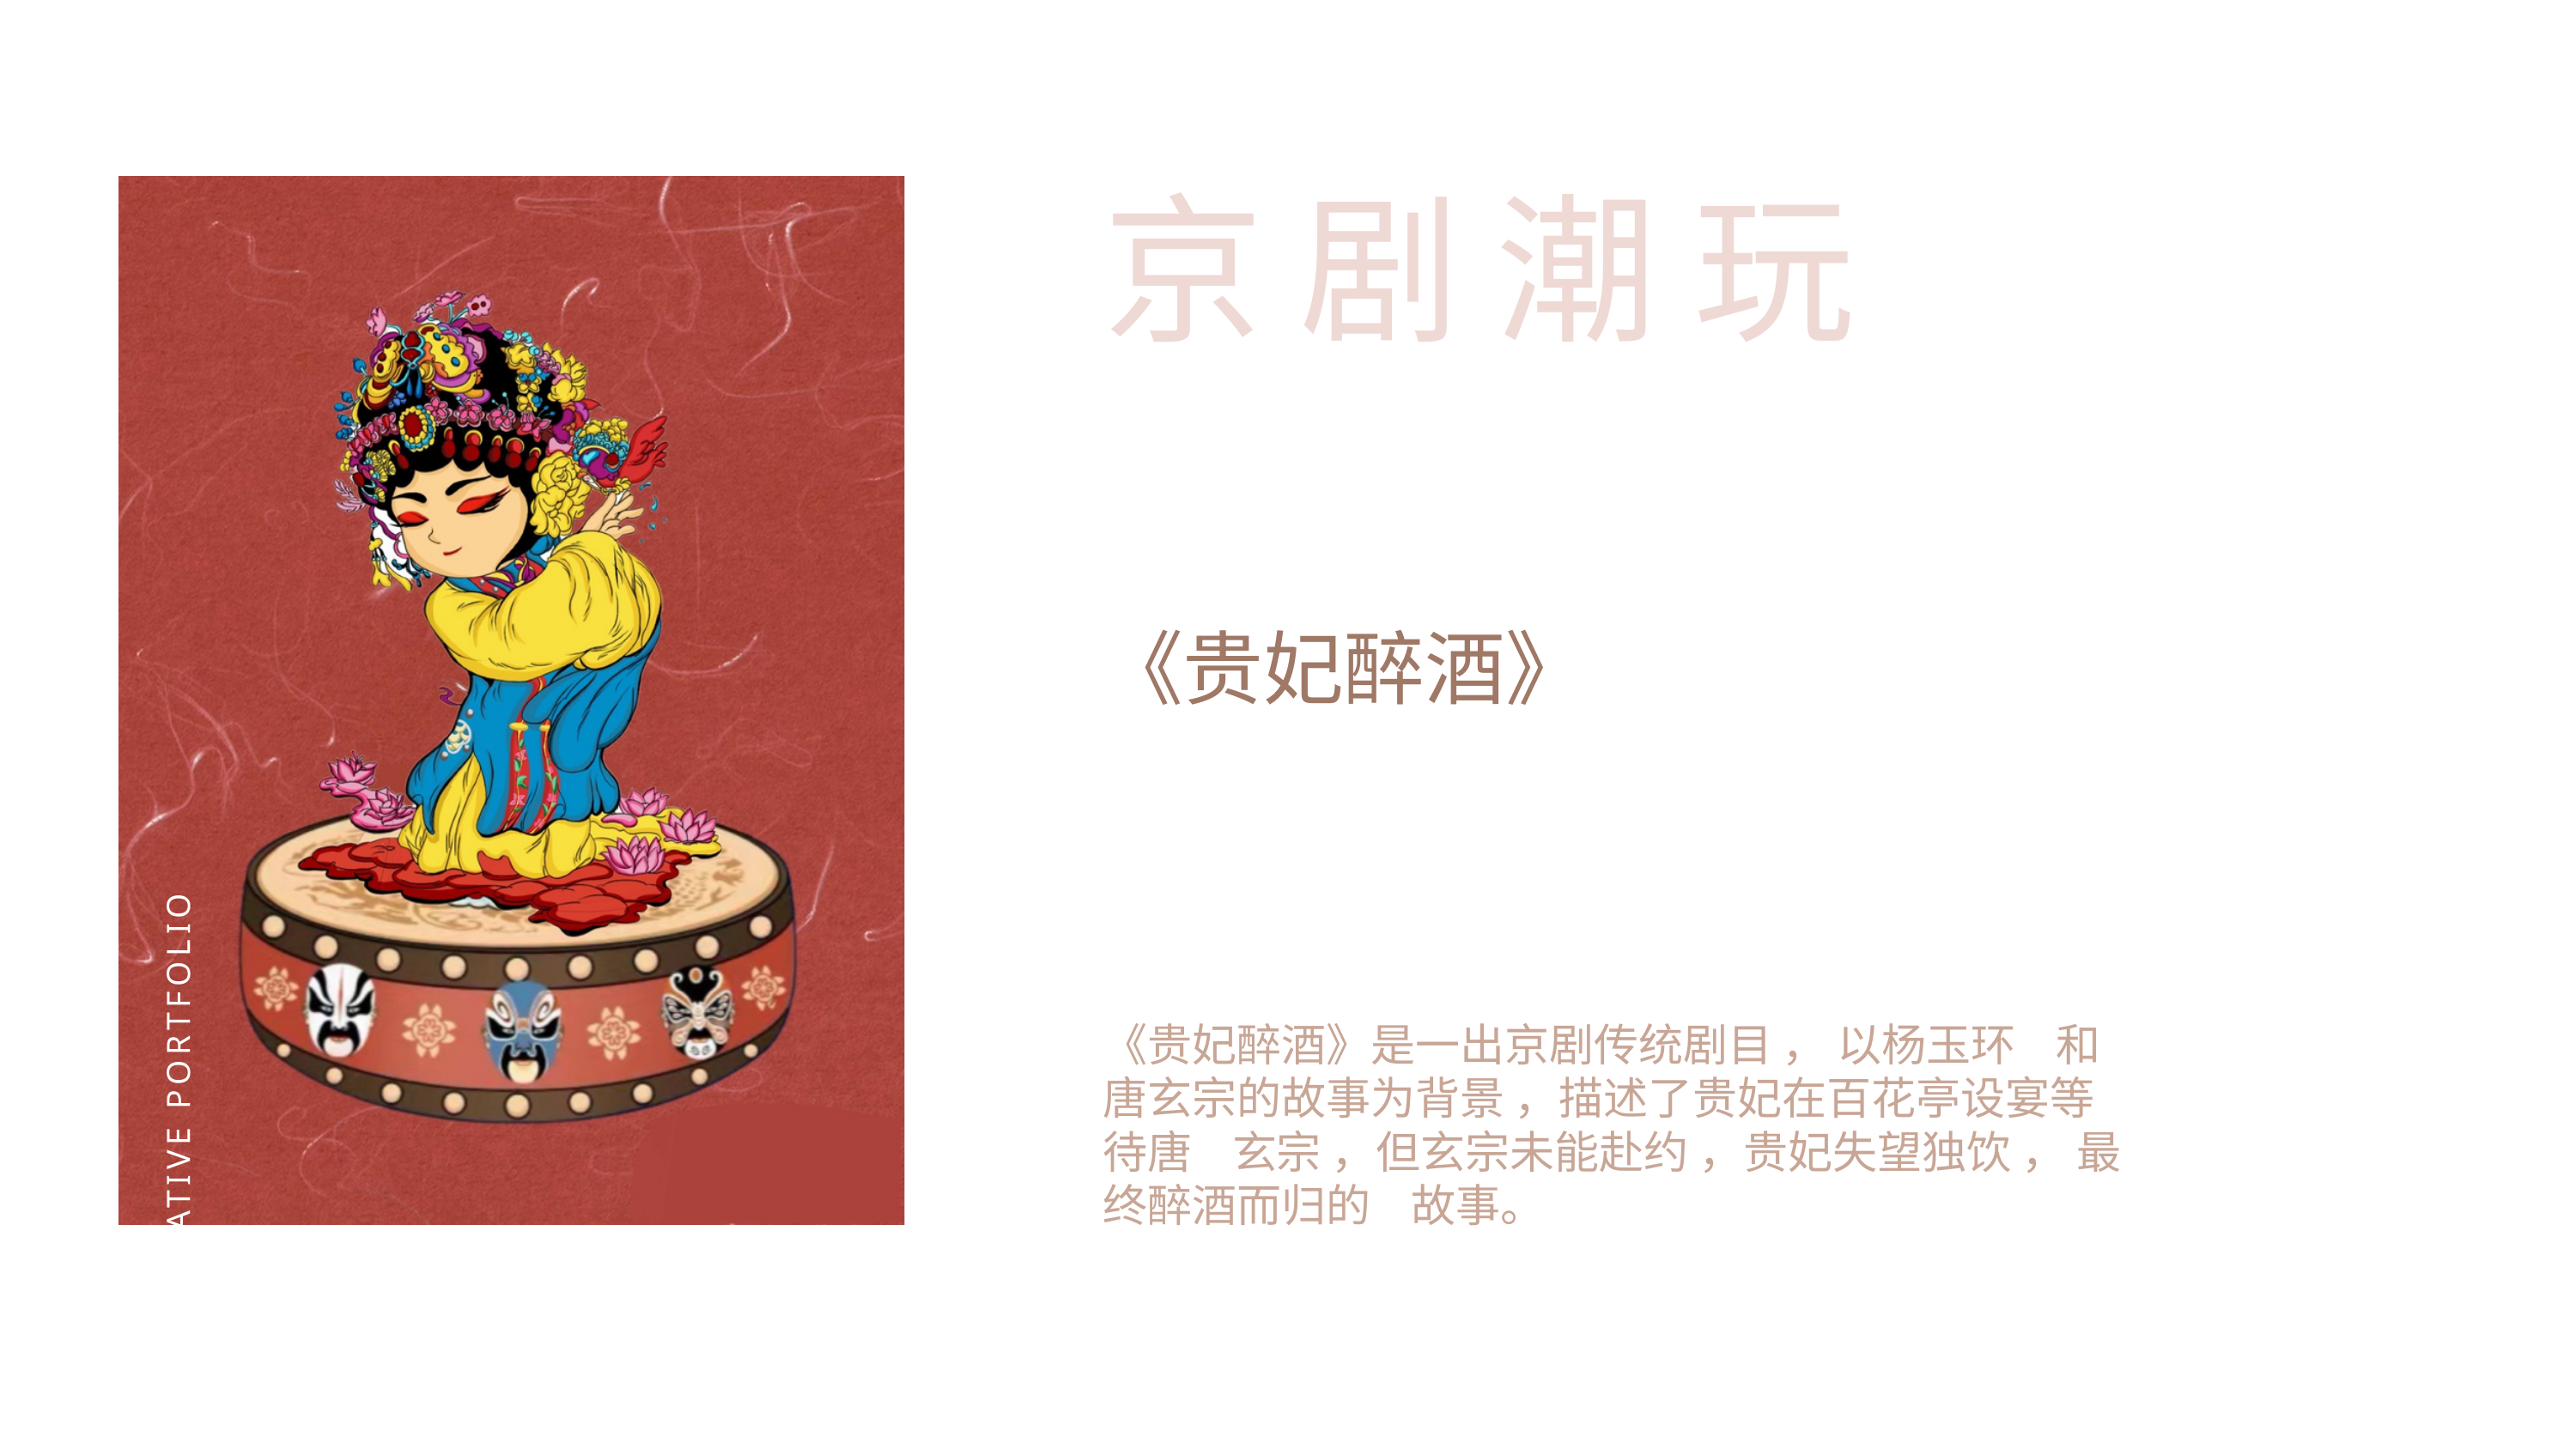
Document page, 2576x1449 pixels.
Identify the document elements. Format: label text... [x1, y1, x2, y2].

text_box CREATIVE PORTFOLIO [157, 578, 197, 1304]
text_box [1102, 617, 2576, 1016]
text_box 《贵妃醉酒》是一出京剧传统剧目 ， 以杨玉环 和唐玄宗的故事为背景 ，描述了贵妃在百花亭设宴等待唐 玄宗 ，但玄宗未能赴约 ，贵妃失望独饮 ， 最终醉酒而归的 故事。 [1103, 1025, 2130, 1231]
text_box 京 剧 潮 玩 [1103, 200, 2229, 362]
text_box [118, 176, 905, 1225]
